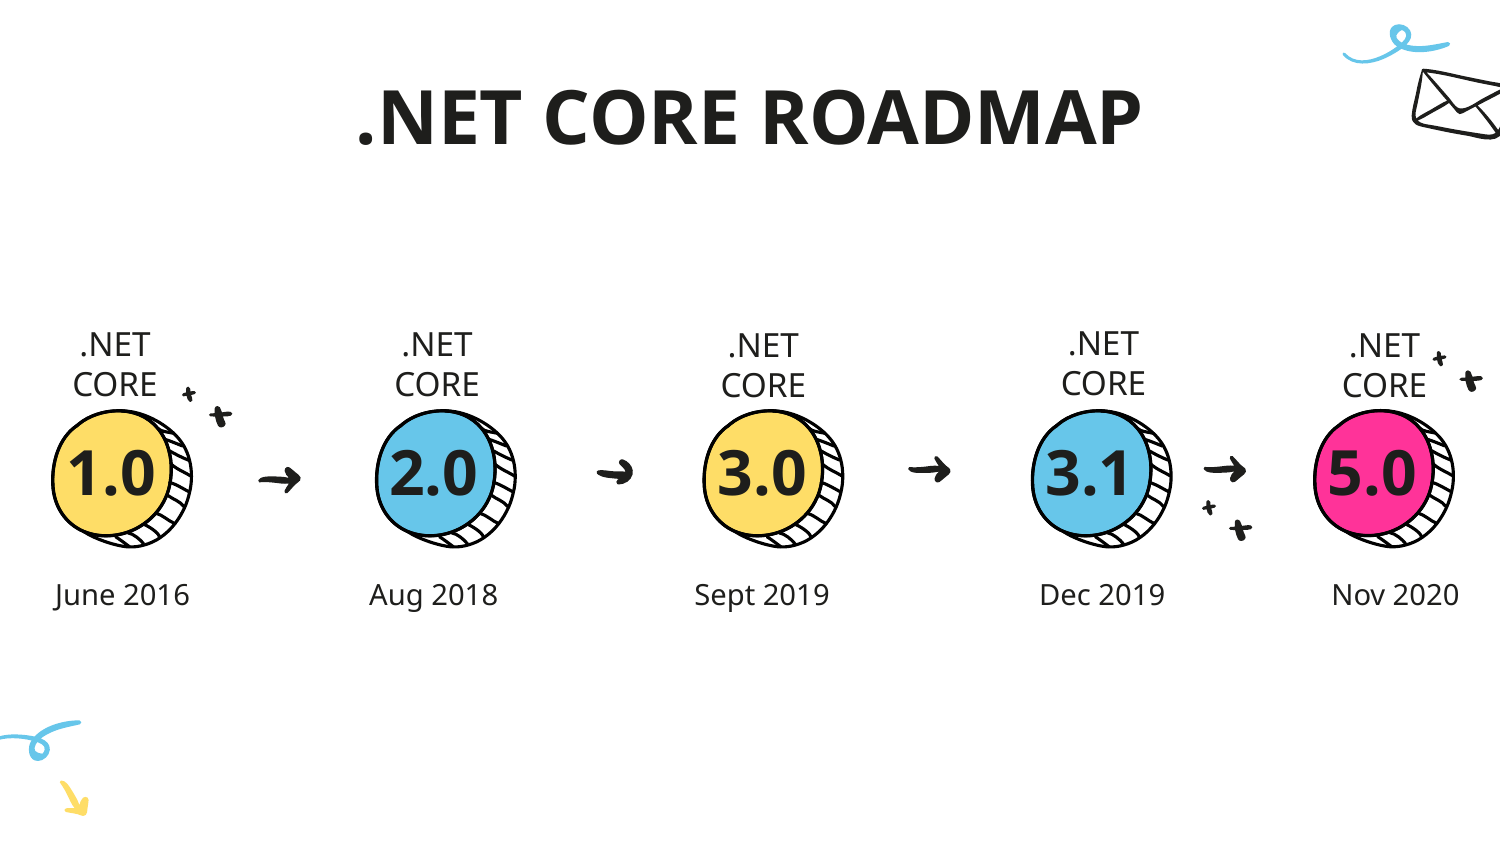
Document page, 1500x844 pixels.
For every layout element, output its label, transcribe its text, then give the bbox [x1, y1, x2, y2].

text_box Aug 2018 [328, 561, 540, 656]
text_box .NET CORE [1300, 361, 1469, 420]
text_box [258, 466, 301, 494]
text_box [1203, 456, 1246, 483]
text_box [375, 409, 516, 548]
text_box Dec 2019 [996, 561, 1208, 656]
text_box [1201, 499, 1254, 542]
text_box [1313, 409, 1454, 547]
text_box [1031, 409, 1172, 548]
text_box .NET CORE [1019, 360, 1188, 418]
text_box [908, 456, 951, 483]
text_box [51, 409, 192, 548]
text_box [702, 409, 843, 548]
text_box Nov 2020 [1289, 560, 1500, 655]
subtitle June 2016 [17, 561, 229, 656]
title .NET CORE ROADMAP [268, 67, 1232, 162]
text_box .NET CORE [353, 360, 521, 419]
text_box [1431, 350, 1484, 393]
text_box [181, 386, 234, 428]
text_box [596, 459, 633, 485]
text_box Sept 2019 [656, 561, 868, 656]
title .NET CORE [31, 360, 199, 419]
text_box .NET CORE [679, 361, 848, 419]
